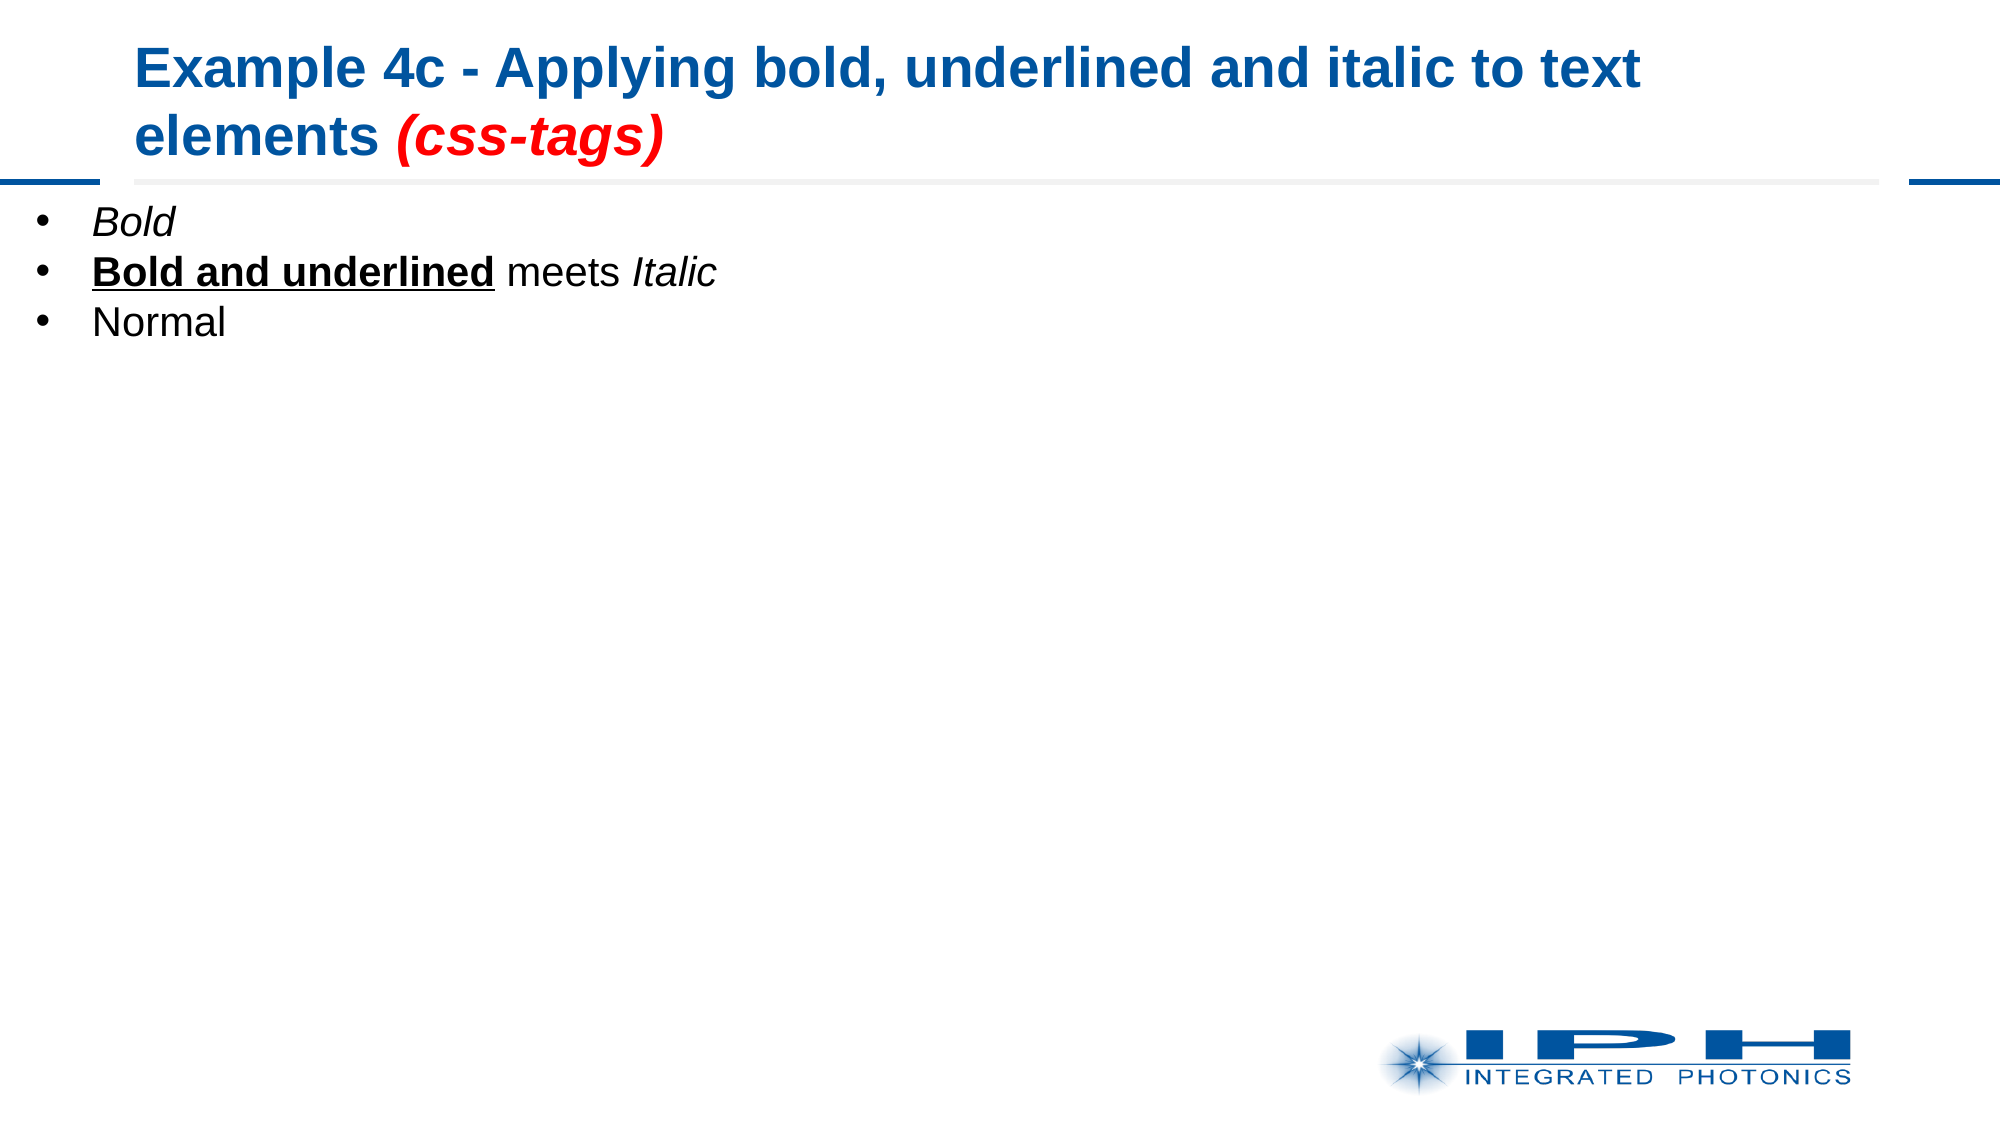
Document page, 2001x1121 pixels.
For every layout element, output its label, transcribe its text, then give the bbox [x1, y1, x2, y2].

text_box Bold Bold and underlined meets Italic Normal [20, 187, 1000, 353]
title Example 4c - Applying bold, underlined and italic to text elements (css-tags) [134, 30, 1880, 168]
picture [1375, 1029, 1851, 1097]
